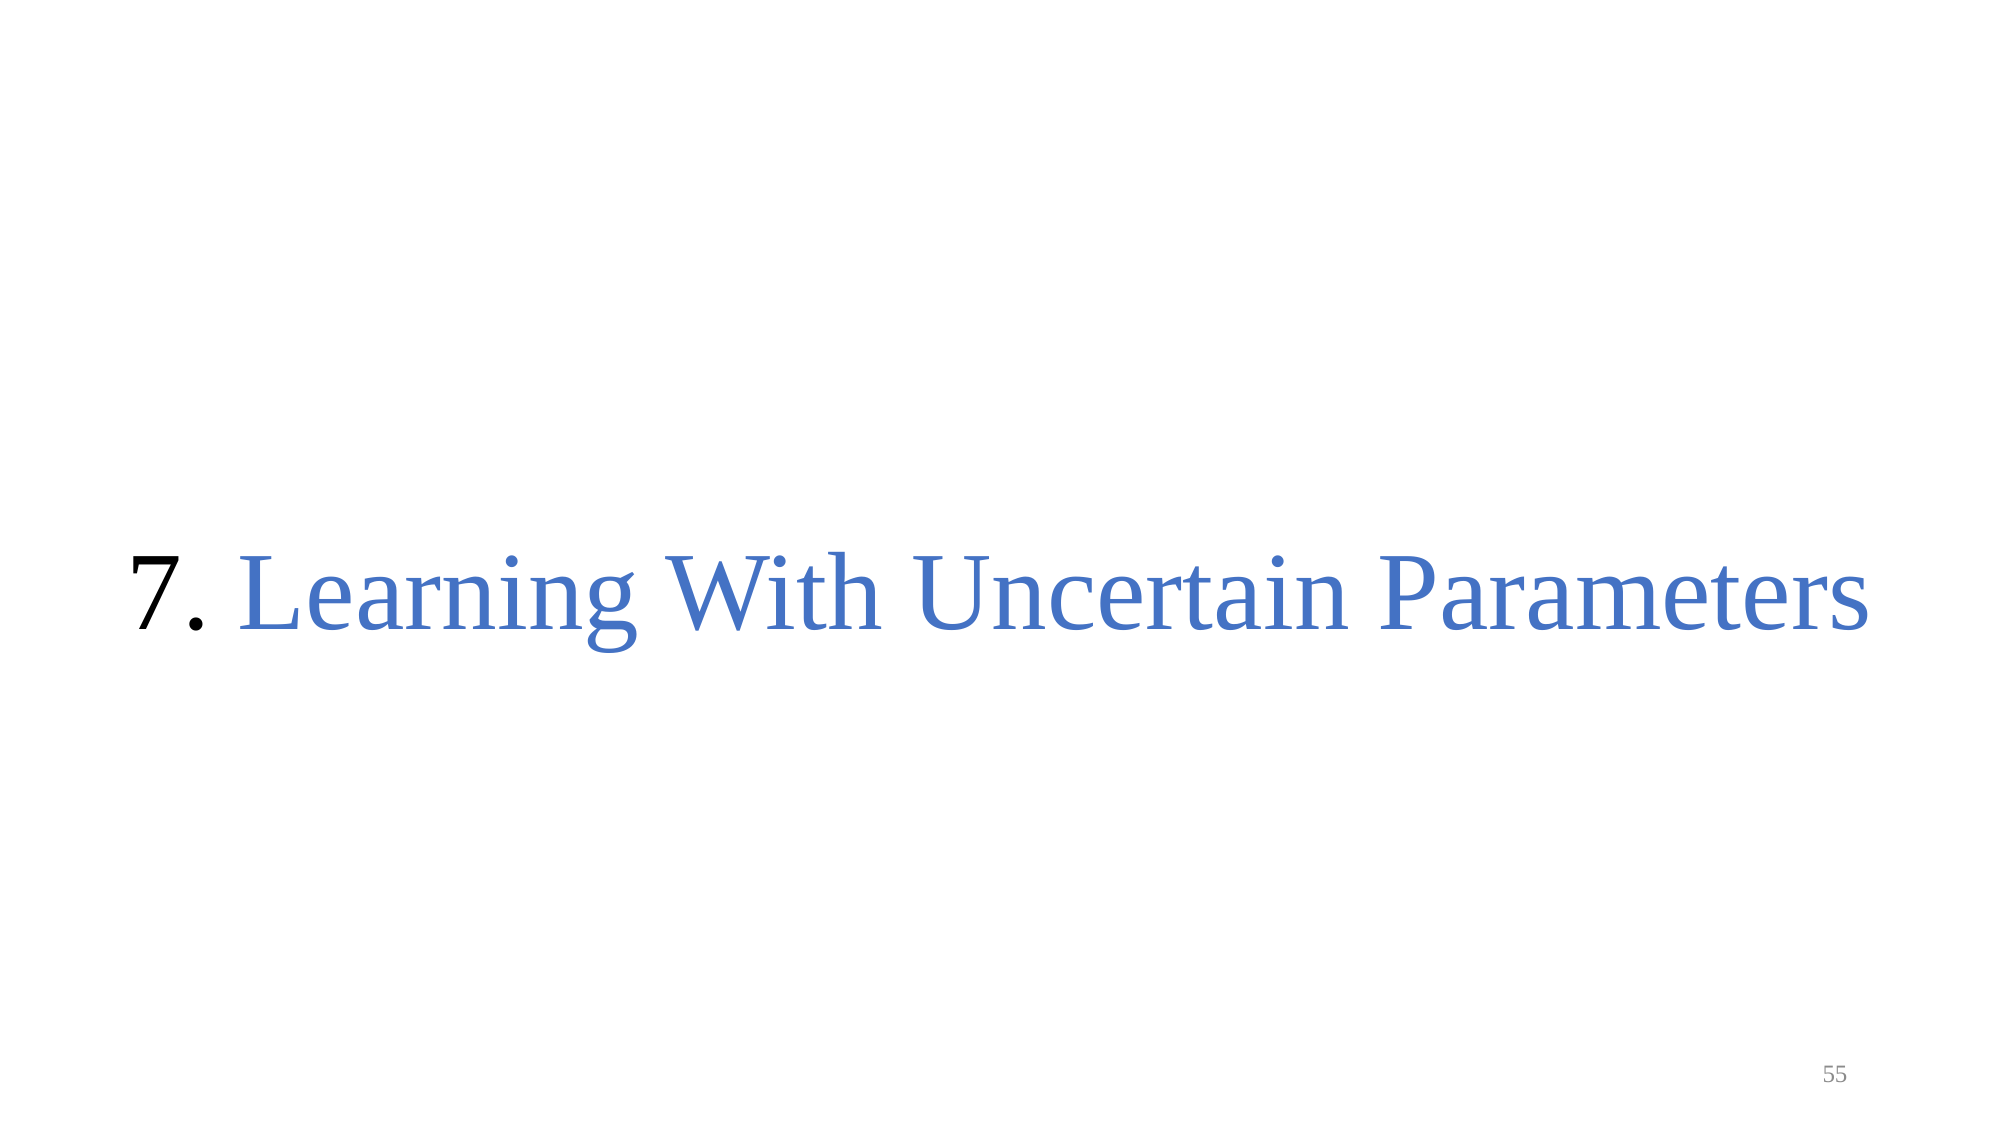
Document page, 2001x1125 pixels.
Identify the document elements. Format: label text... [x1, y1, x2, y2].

slide_number 55 [1412, 1042, 1863, 1103]
title 7. Learning With Uncertain Parameters [95, 414, 1905, 711]
